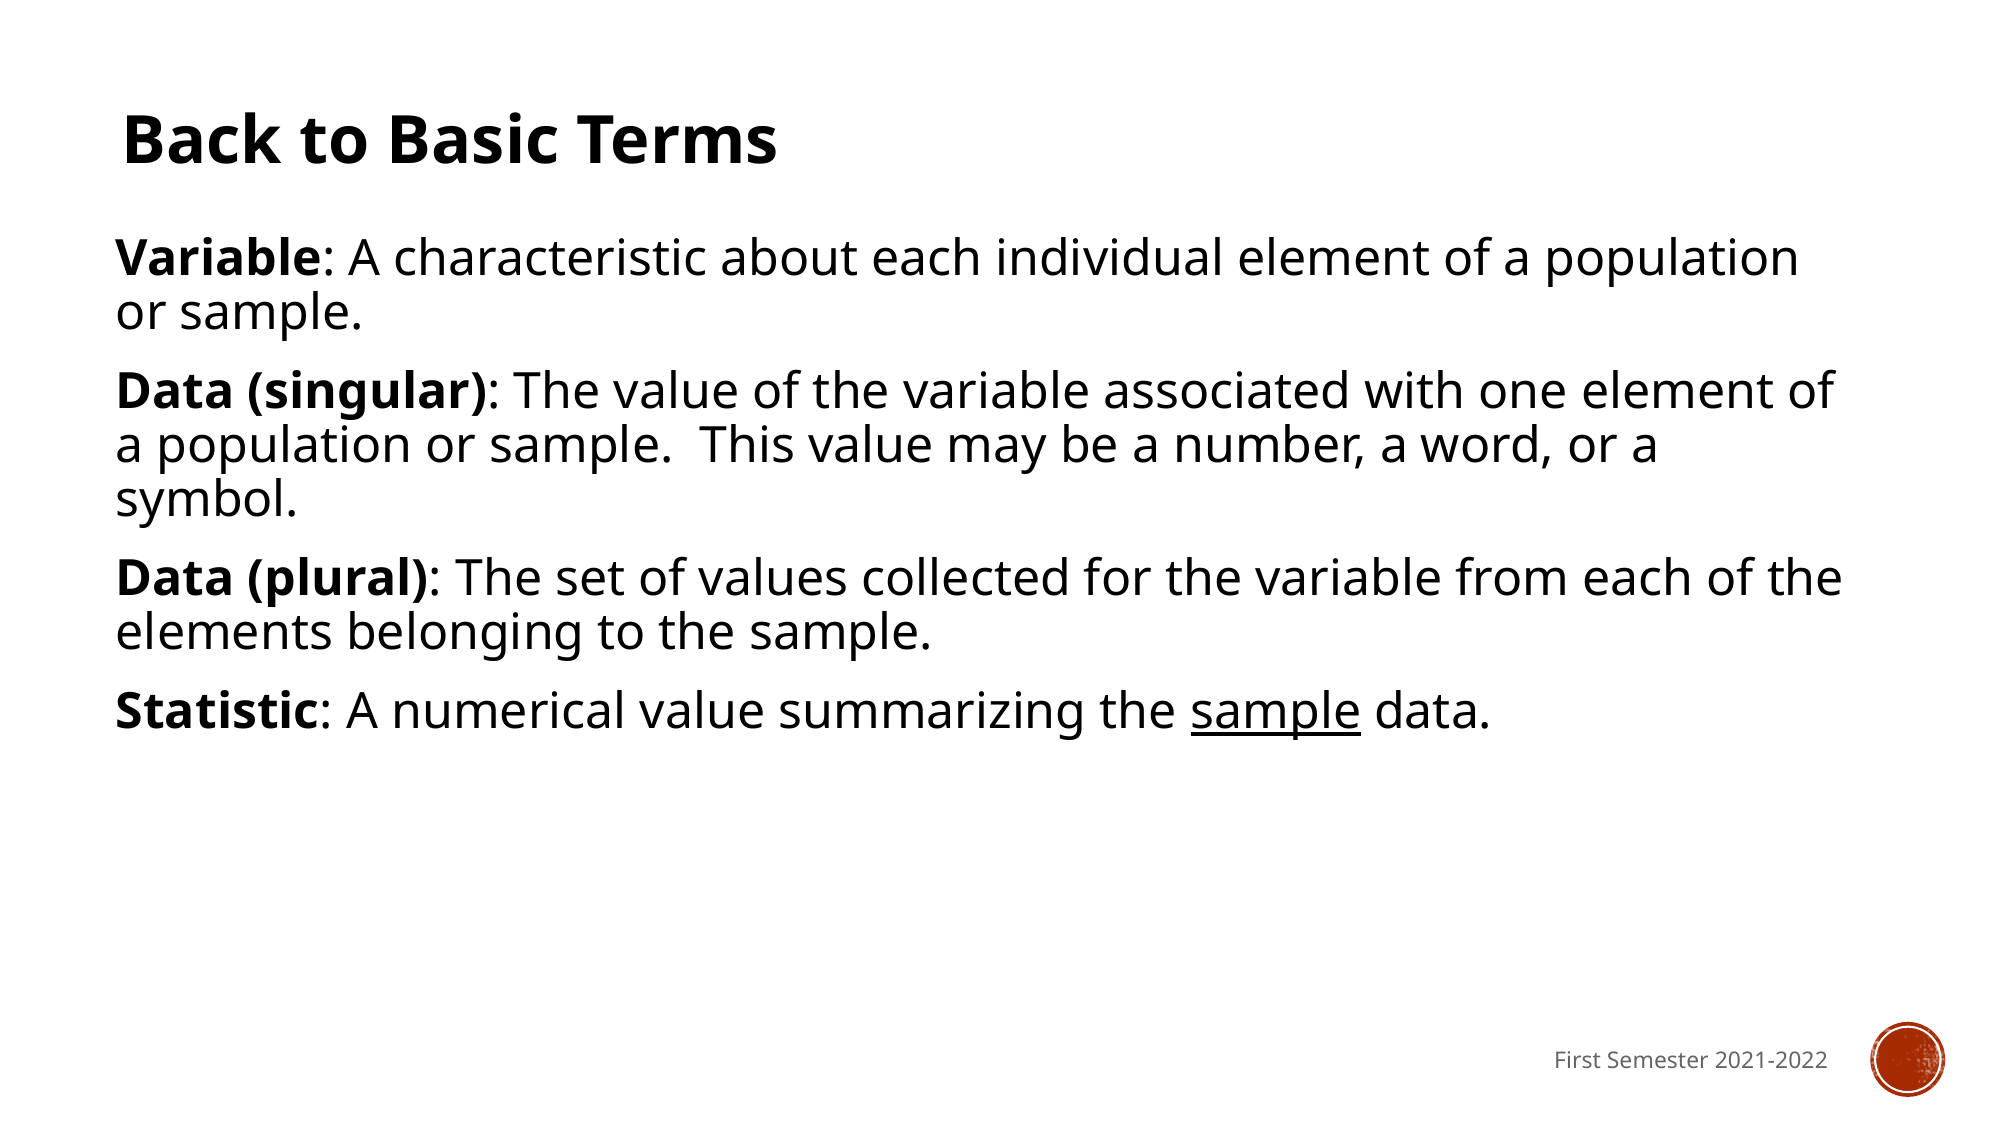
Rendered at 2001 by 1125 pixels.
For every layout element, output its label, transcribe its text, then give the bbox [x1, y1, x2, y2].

slide_number First Semester 2021-2022 [1306, 1028, 1844, 1089]
list Variable: A characteristic about each individual element of a population or sample. Data (singular): The value of the variable associated with one element of a population or sample. This value may be a number, a word, or a symbol. Data (plural): The set of values collected for the variable from each of the elements belonging to the sample. Statistic: A numerical value summarizing the sample data. [100, 224, 1867, 777]
text_box Back to Basic Terms [106, 89, 795, 185]
